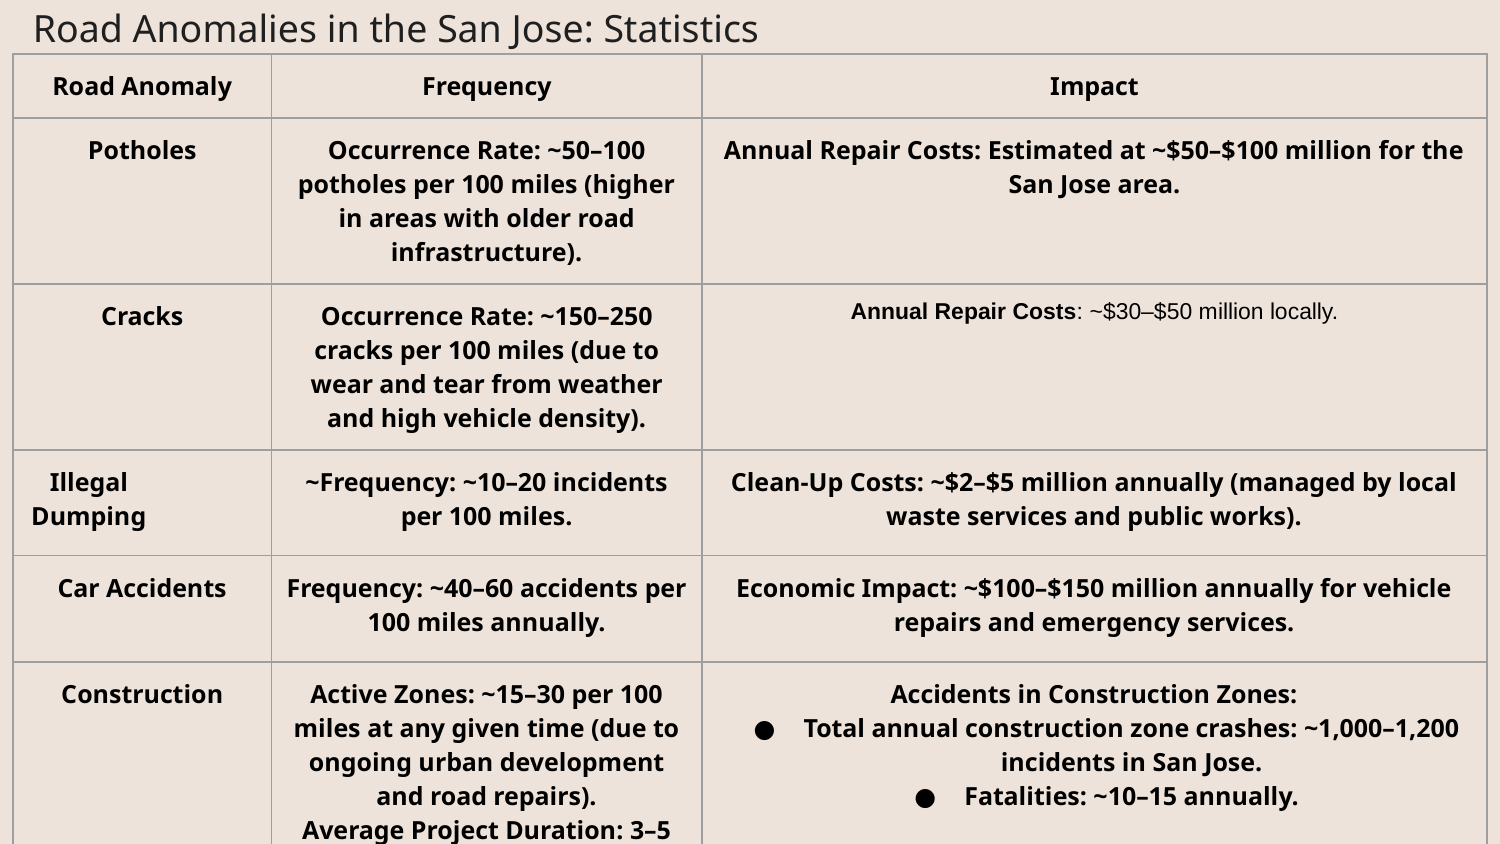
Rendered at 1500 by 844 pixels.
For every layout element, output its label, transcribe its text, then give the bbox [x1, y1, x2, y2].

table_cell Occurrence Rate: ~150–250 cracks per 100 miles (due to wear and tear from weather and high vehicle density). [272, 285, 701, 449]
table_header Frequency [272, 55, 701, 117]
table_cell Economic Impact: ~$100–$150 million annually for vehicle repairs and emergency services. [703, 556, 1486, 661]
table_cell Occurrence Rate: ~50–100 potholes per 100 miles (higher in areas with older road infrastructure). [272, 119, 701, 283]
table_cell Annual Repair Costs: ~$30–$50 million locally. [703, 285, 1486, 449]
table_cell Car Accidents [14, 556, 271, 661]
table_cell Illegal Dumping [14, 451, 271, 555]
table_cell Clean-Up Costs: ~$2–$5 million annually (managed by local waste services and public works). [703, 451, 1486, 555]
table_cell Frequency: ~40–60 accidents per 100 miles annually. [272, 556, 701, 661]
table_cell ~Frequency: ~10–20 incidents per 100 miles. [272, 451, 701, 555]
table_header Impact [703, 55, 1486, 117]
table_cell Active Zones: ~15–30 per 100 miles at any given time (due to ongoing urban development and road repairs). Average Project Duration: 3–5 months. [272, 663, 701, 844]
table_cell Annual Repair Costs: Estimated at ~$50–$100 million for the San Jose area. [703, 119, 1486, 283]
table_cell Accidents in Construction Zones: Total annual construction zone crashes: ~1,000–1,200 incidents in San Jose. Fatalities: ~10–15 annually. [703, 663, 1486, 844]
table_cell Construction [14, 663, 271, 844]
text_box Road Anomalies in the San Jose: Statistics [17, 0, 1342, 54]
table_cell Potholes [14, 119, 271, 283]
table_header Road Anomaly [14, 55, 271, 117]
table_cell Cracks [14, 285, 271, 449]
